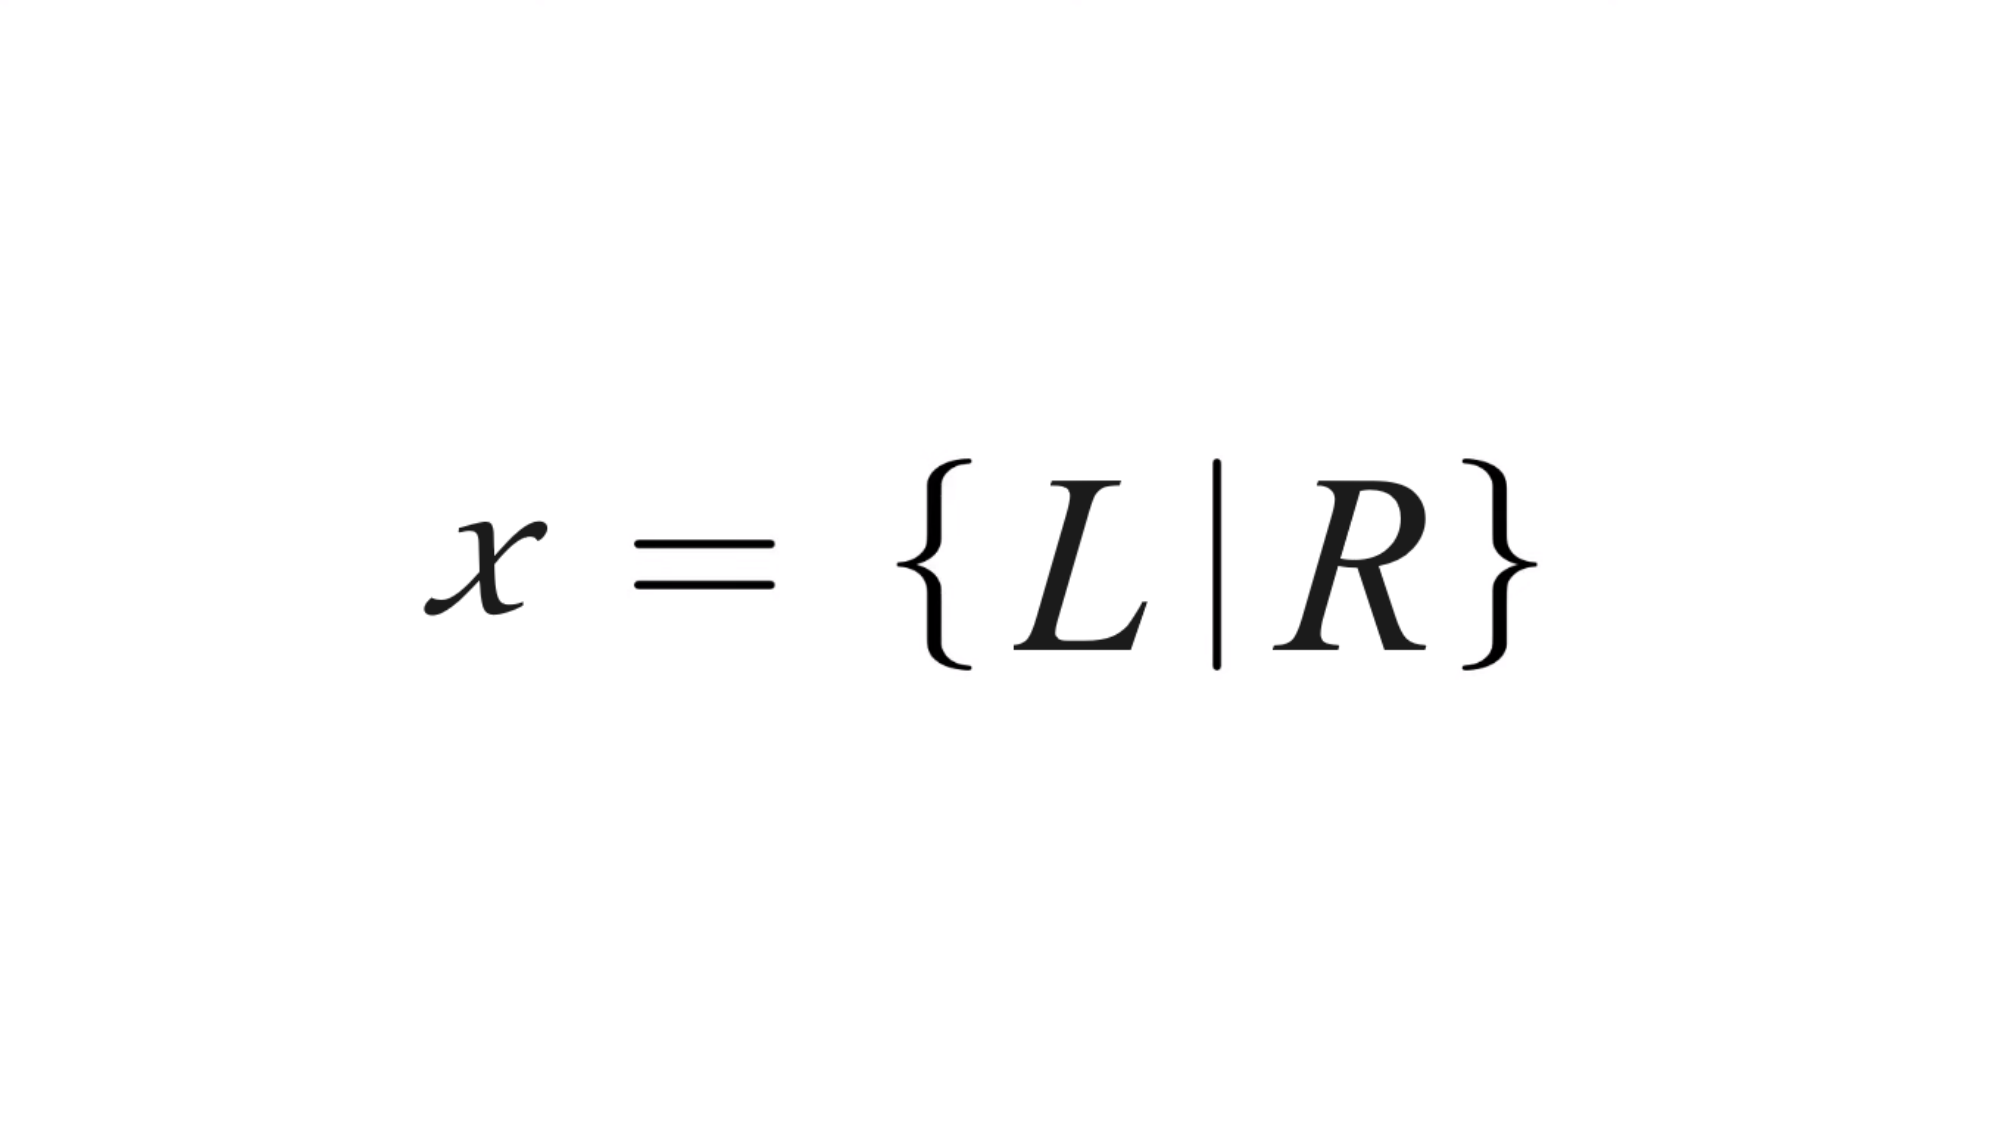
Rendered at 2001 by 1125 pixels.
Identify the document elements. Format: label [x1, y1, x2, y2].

list [0, 0, 2000, 1125]
